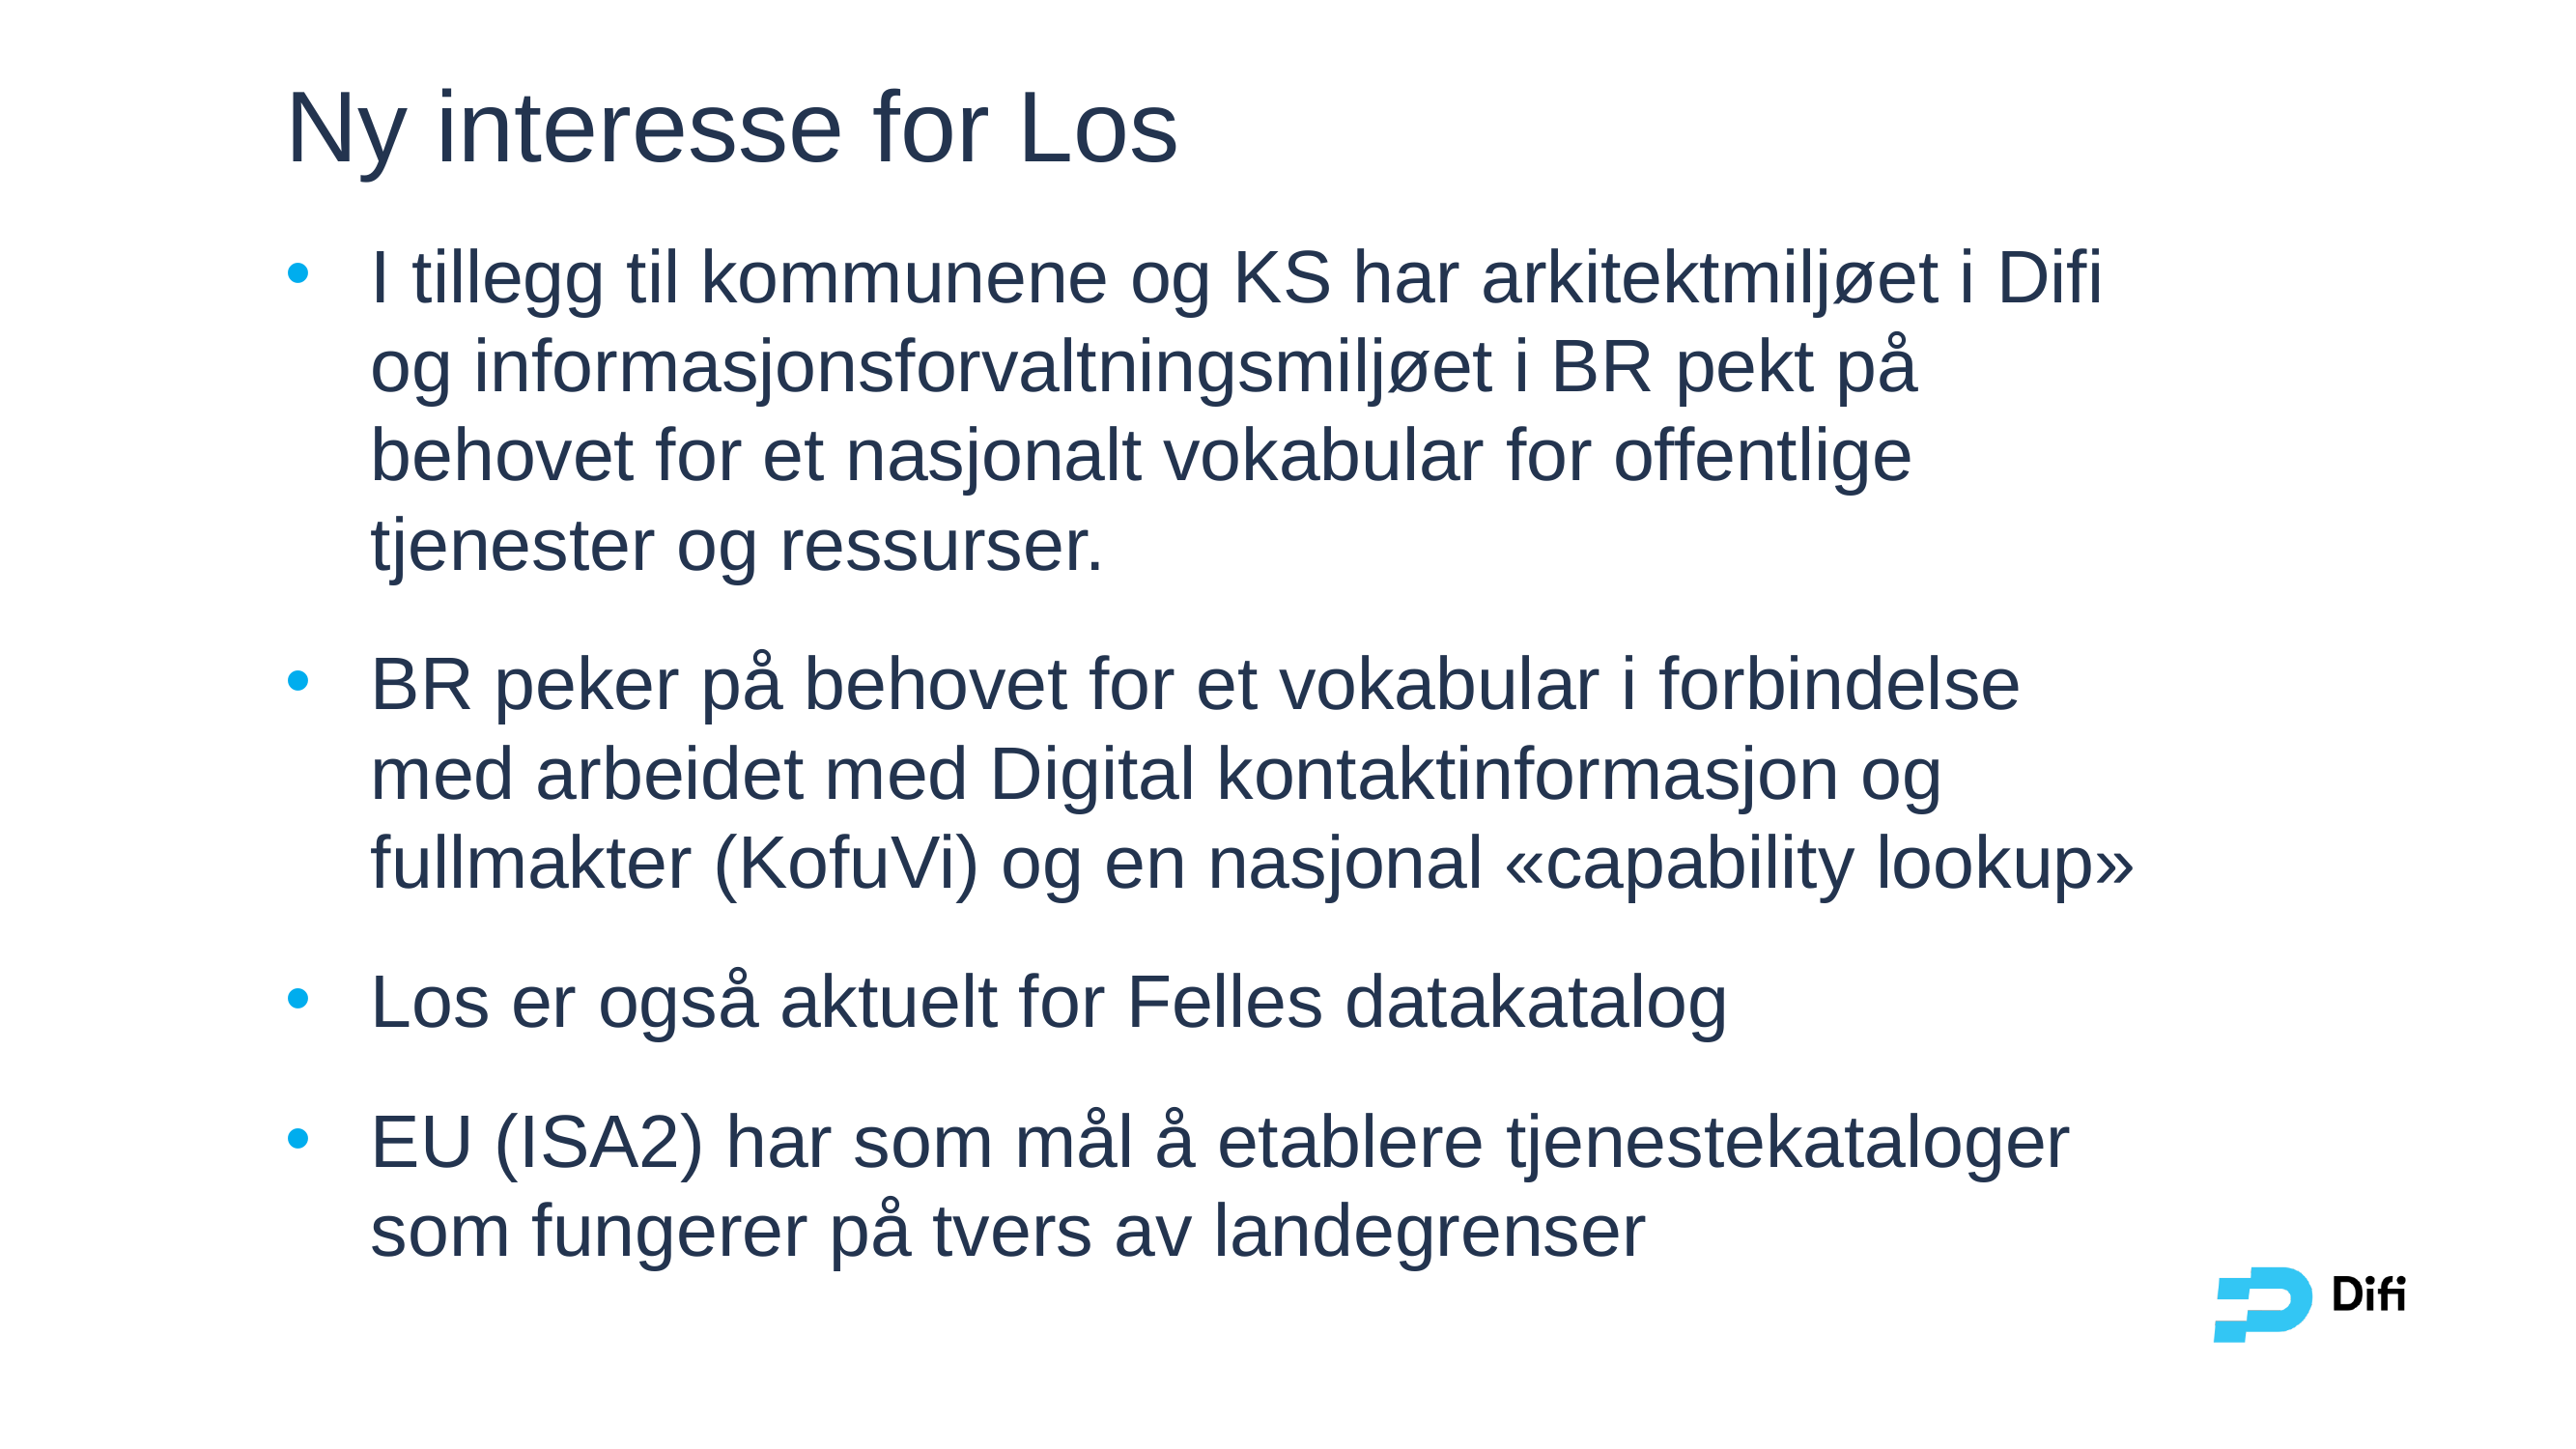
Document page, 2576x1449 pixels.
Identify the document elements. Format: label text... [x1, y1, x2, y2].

title Ny interesse for Los [285, 73, 2139, 185]
list I tillegg til kommunene og KS har arkitektmiljøet i Difi og informasjonsforvaltningsmiljøet i BR pekt på behovet for et nasjonalt vokabular for offentlige tjenester og ressurser. BR peker på behovet for et vokabular i forbindelse med arbeidet med Digital kontaktinformasjon og fullmakter (KofuVi) og en nasjonal «capability lookup» Los er også aktuelt for Felles datakatalog EU (ISA2) har som mål å etablere tjenestekataloger som fungerer på tvers av landegrenser [285, 228, 2139, 1313]
picture [2213, 1266, 2406, 1343]
